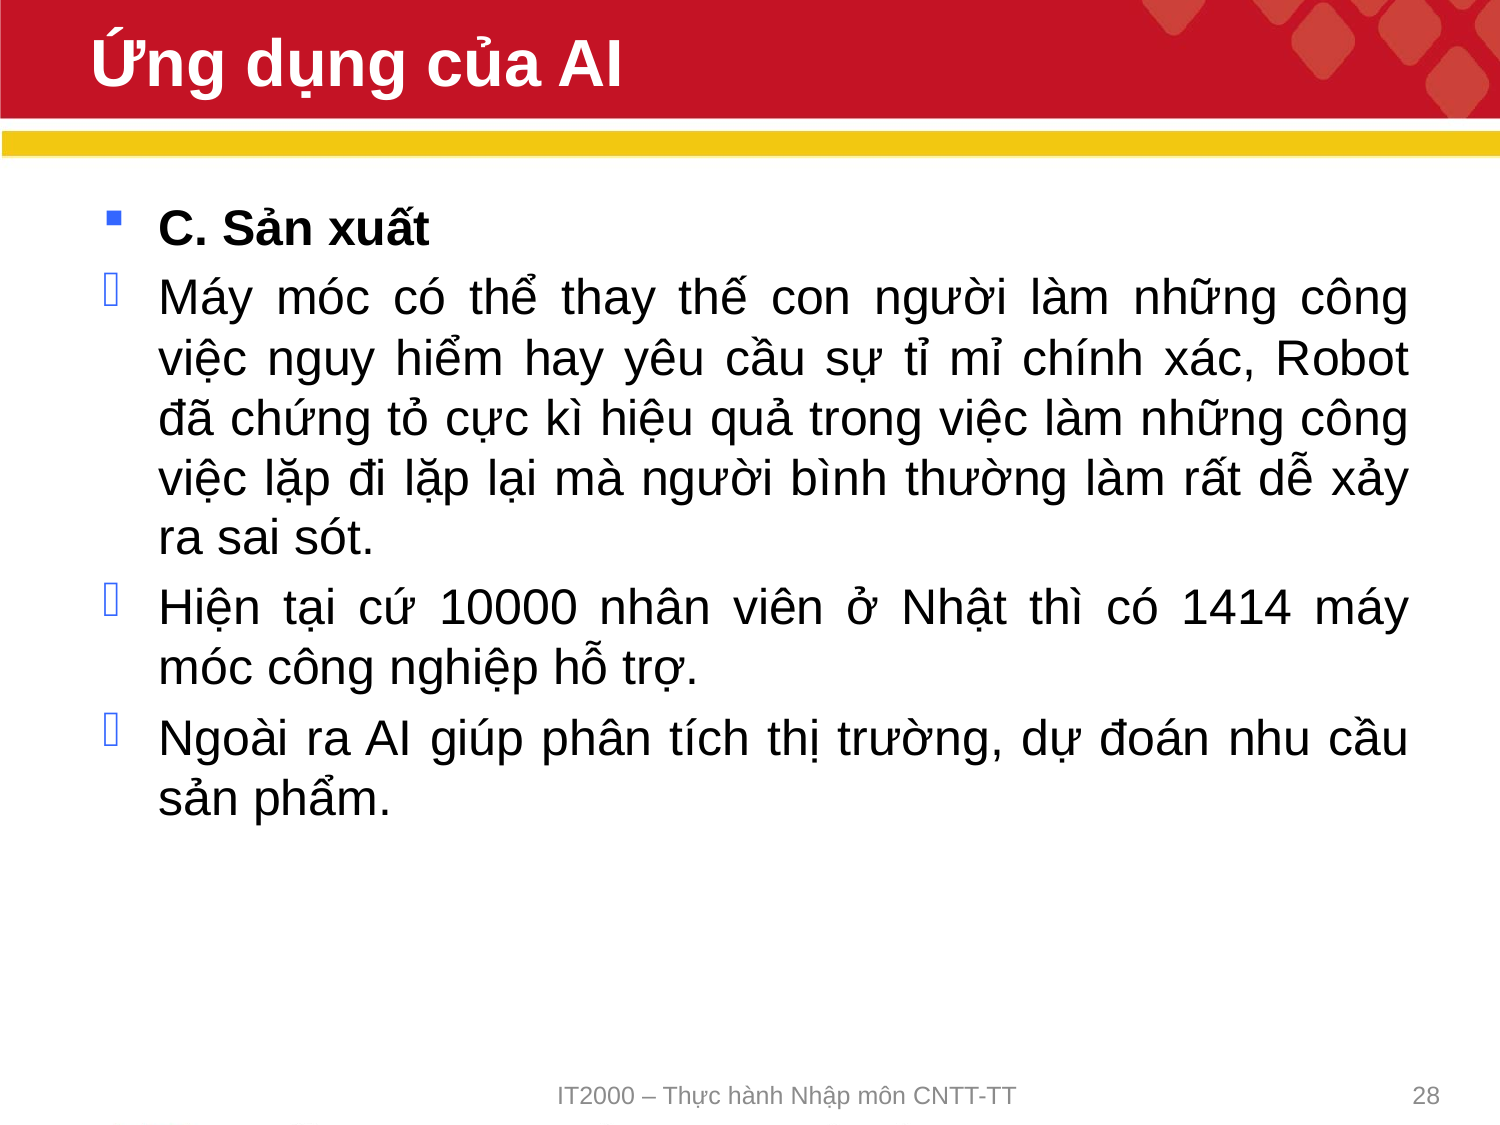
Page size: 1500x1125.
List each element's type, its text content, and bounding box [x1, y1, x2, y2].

list C. Sản xuất Máy móc có thể thay thế con người làm những công việc nguy hiểm hay yêu cầu sự tỉ mỉ chính xác, Robot đã chứng tỏ cực kì hiệu quả trong việc làm những công việc lặp đi lặp lại mà người bình thường làm rất dễ xảy ra sai sót. Hiện tại cứ 10000 nhân viên ở Nhật thì có 1414 máy móc công nghiệp hỗ trợ. Ngoài ra AI giúp phân tích thị trường, dự đoán nhu cầu sản phẩm. [87, 187, 1425, 1005]
picture [0, 0, 1500, 1125]
slide_number 28 [1187, 1065, 1463, 1125]
title Ứng dụng của AI [75, 0, 1463, 121]
footer IT2000 – Thực hành Nhập môn CNTT-TT [450, 1065, 1125, 1125]
